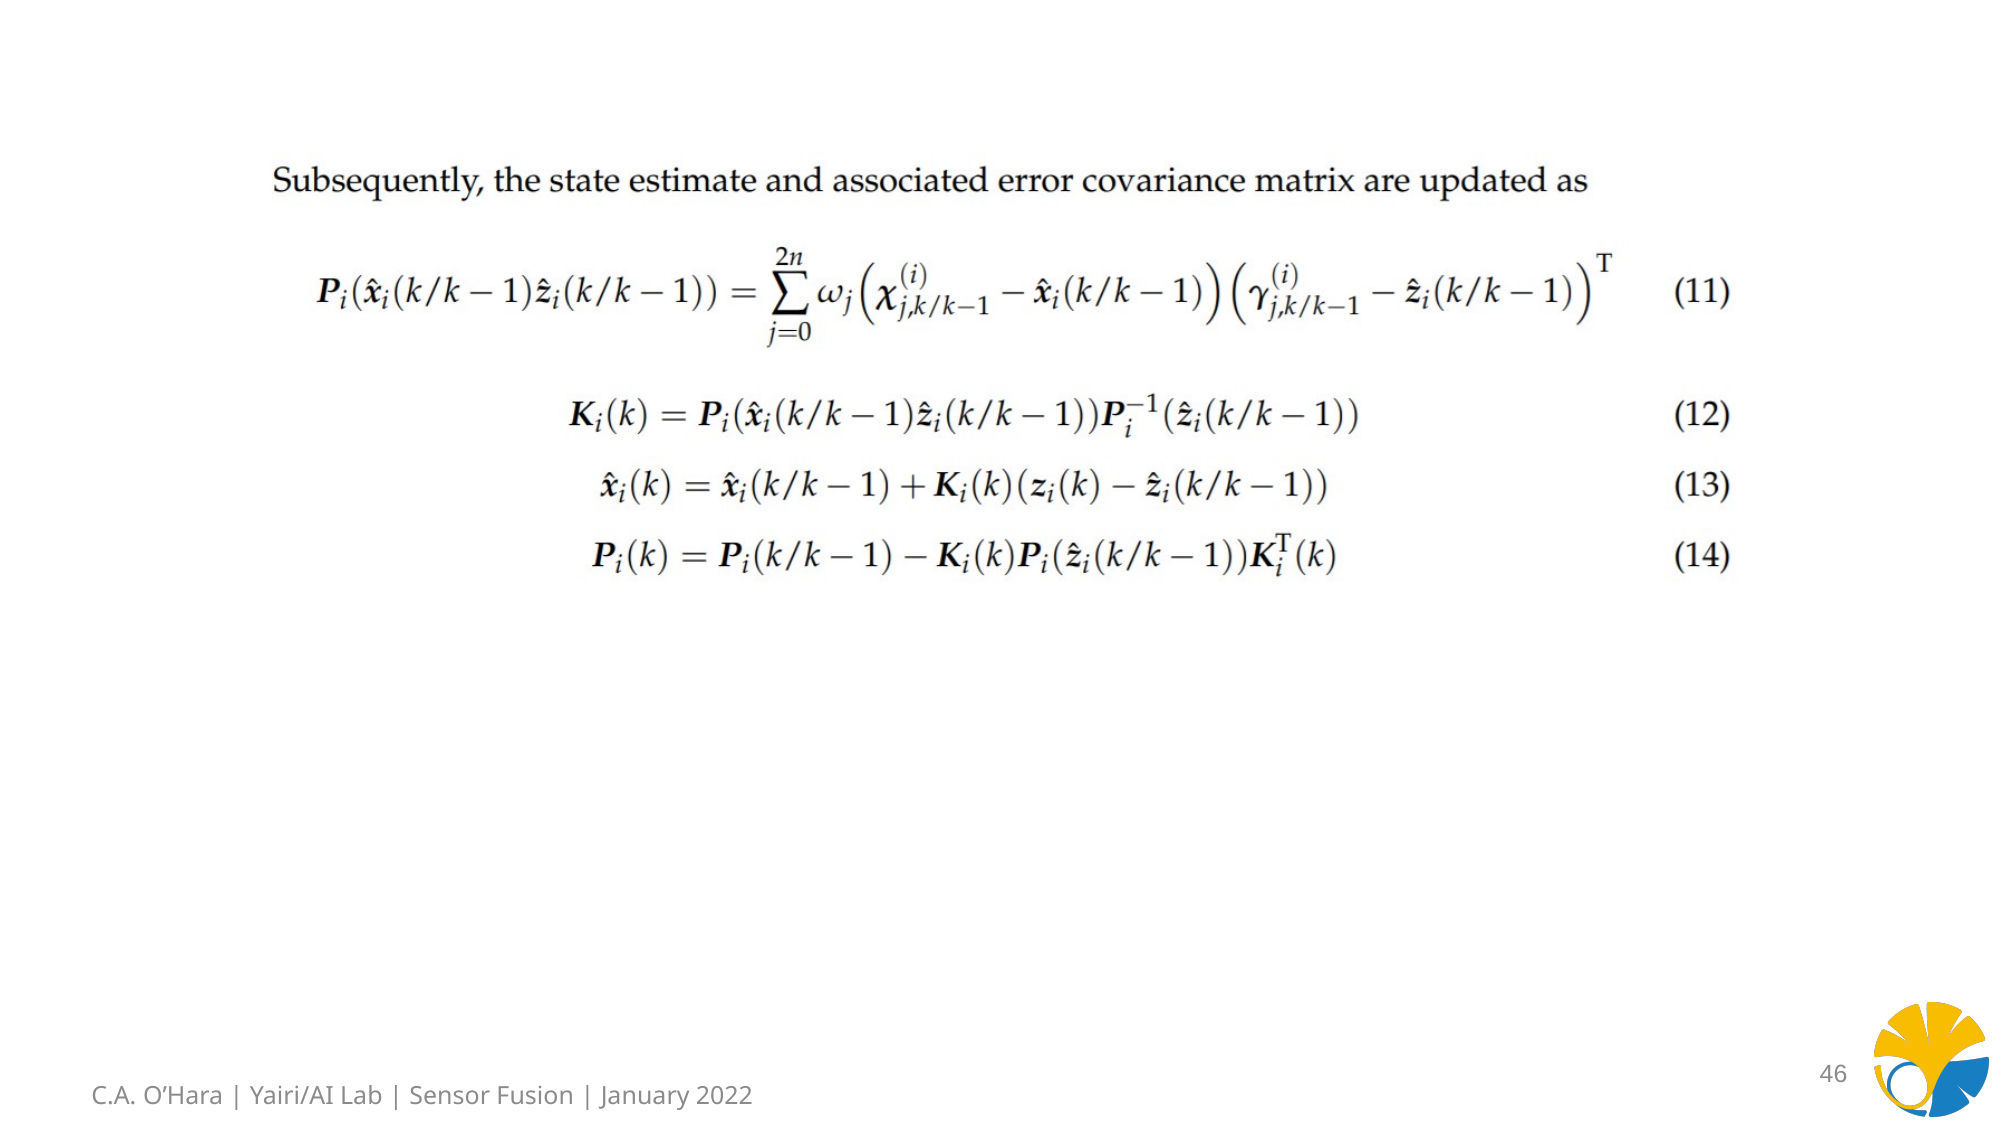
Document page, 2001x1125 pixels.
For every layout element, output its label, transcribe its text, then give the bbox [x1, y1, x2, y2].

slide_number 46 [1412, 1042, 1863, 1103]
picture [254, 152, 1746, 611]
footer C.A. O’Hara | Yairi/AI Lab | Sensor Fusion | January 2022 [0, 1065, 853, 1125]
picture [1874, 1002, 1989, 1117]
